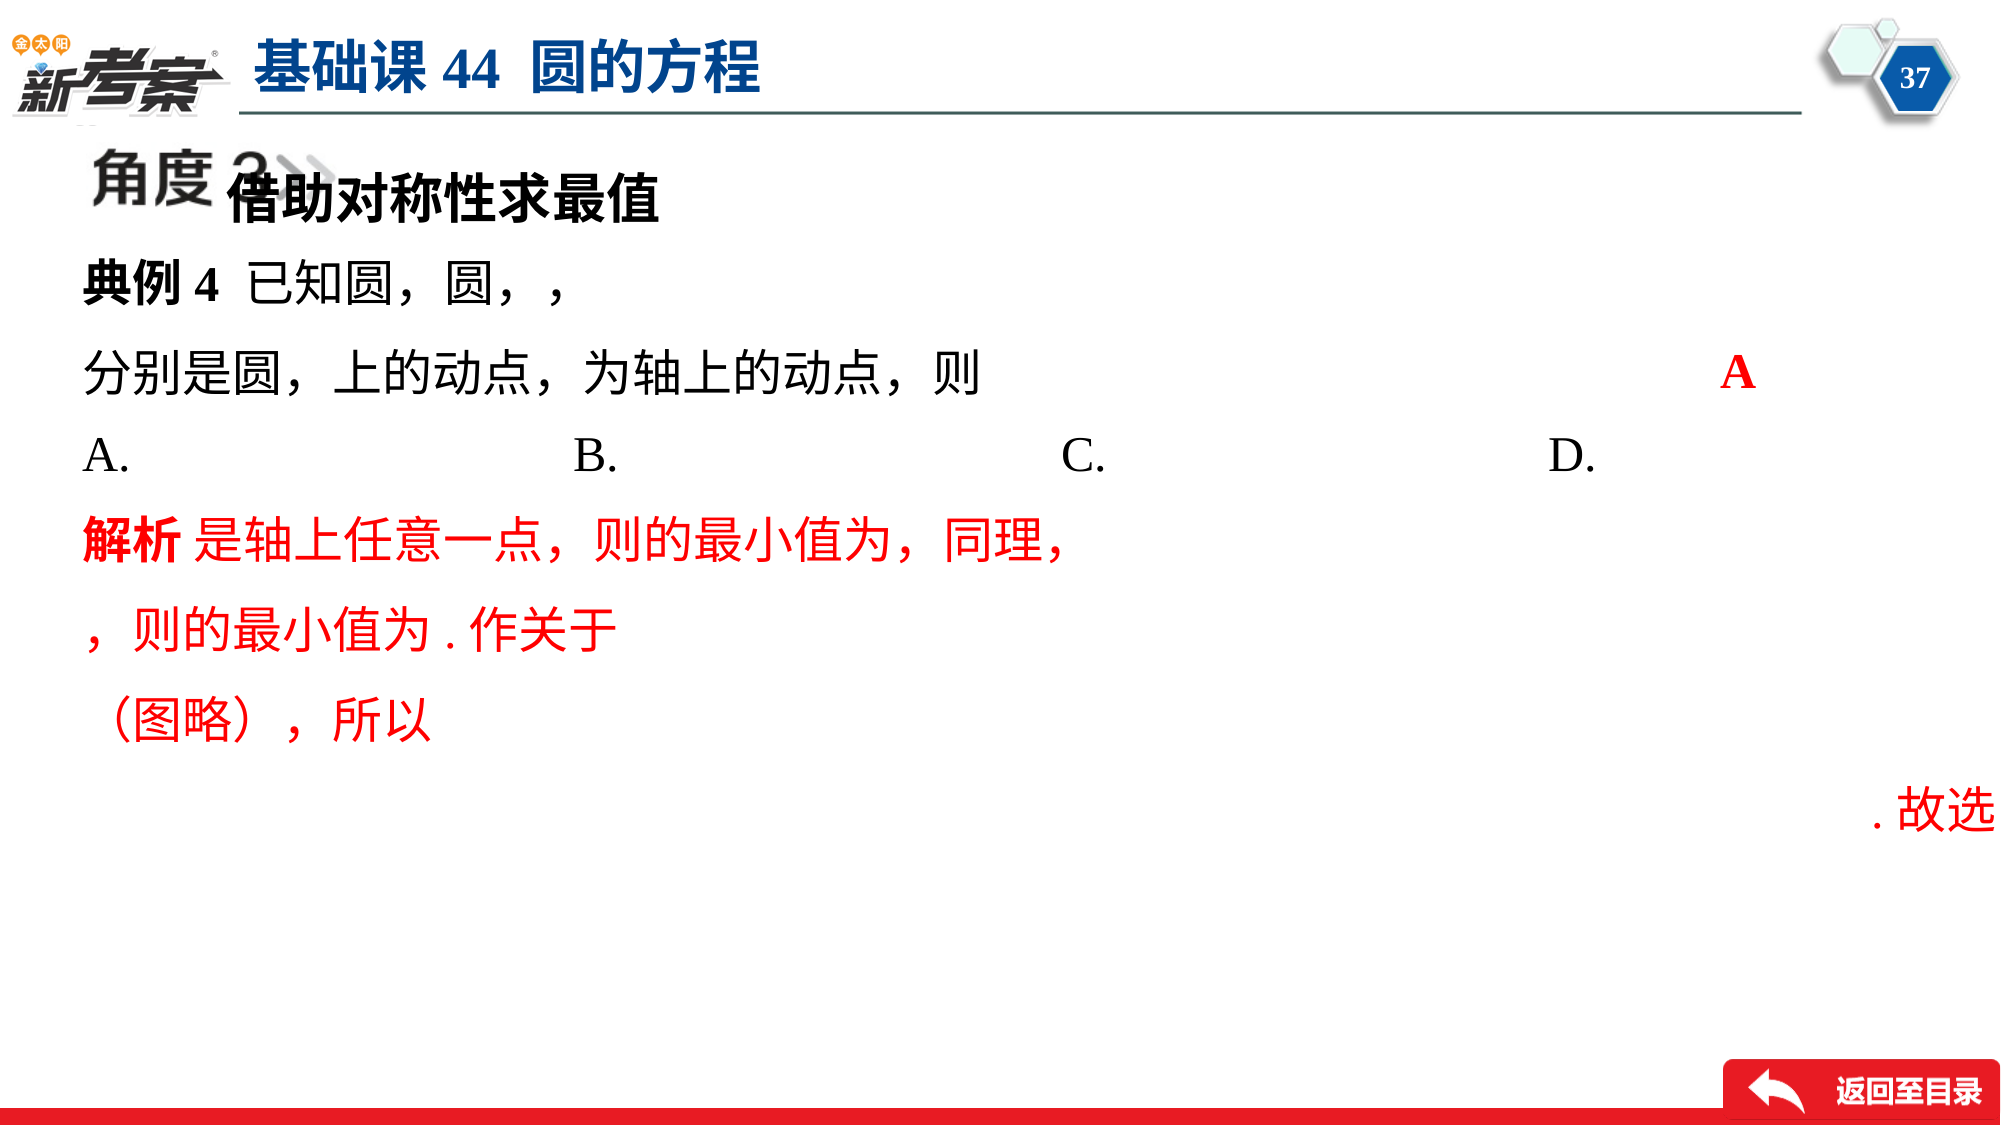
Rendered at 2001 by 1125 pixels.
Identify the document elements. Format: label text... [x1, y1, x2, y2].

text_box &3& 借助对称性求最值 [82, 123, 1917, 243]
picture [0, 0, 2001, 1125]
text_box A [1702, 311, 1775, 390]
